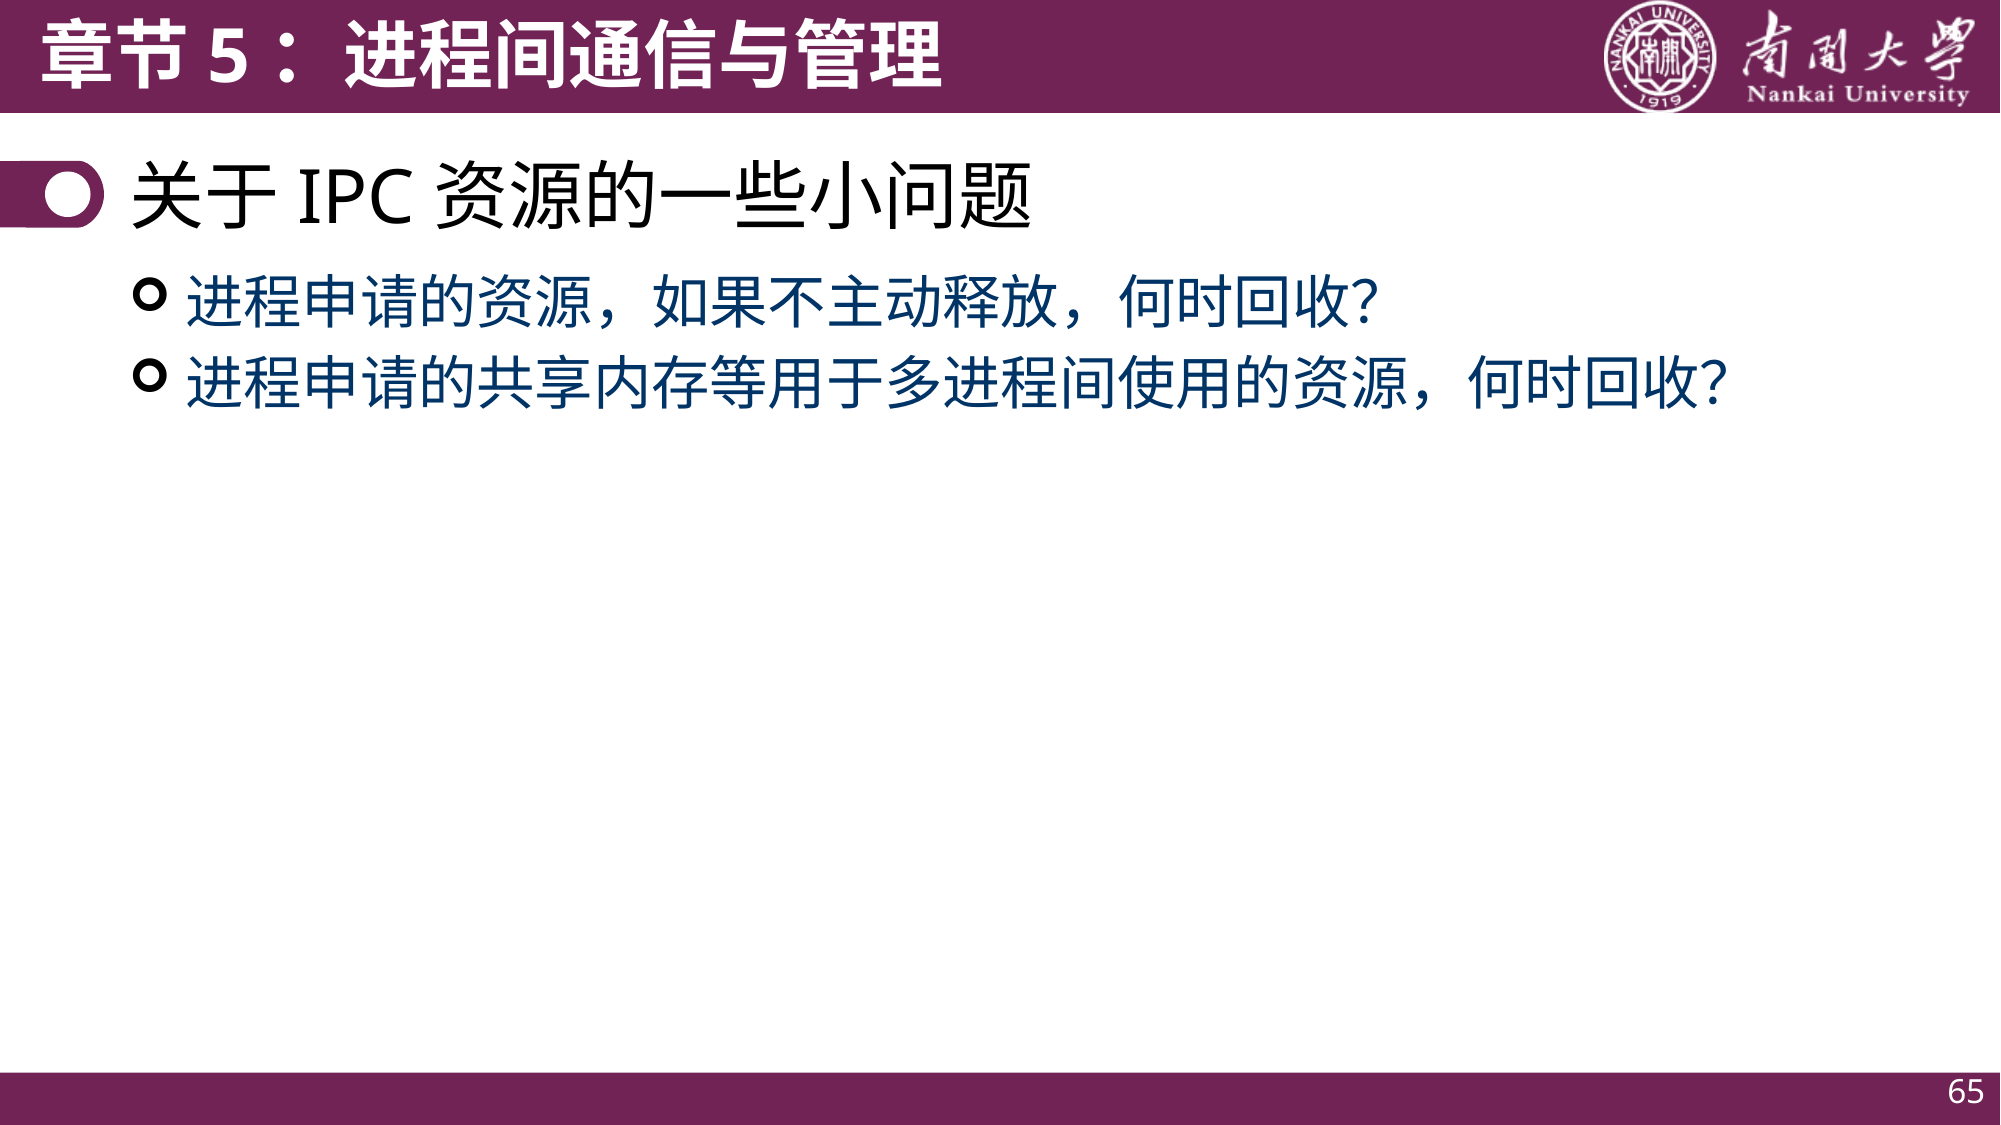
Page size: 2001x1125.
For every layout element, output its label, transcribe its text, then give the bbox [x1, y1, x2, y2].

list 进程申请的资源，如果不主动释放，何时回收？ 进程申请的共享内存等用于多进程间使用的资源，何时回收？ [114, 257, 1886, 972]
slide_number 65 [1533, 1067, 2000, 1118]
title 关于IPC资源的一些小问题 [114, 143, 1886, 255]
picture [1604, 0, 2001, 118]
